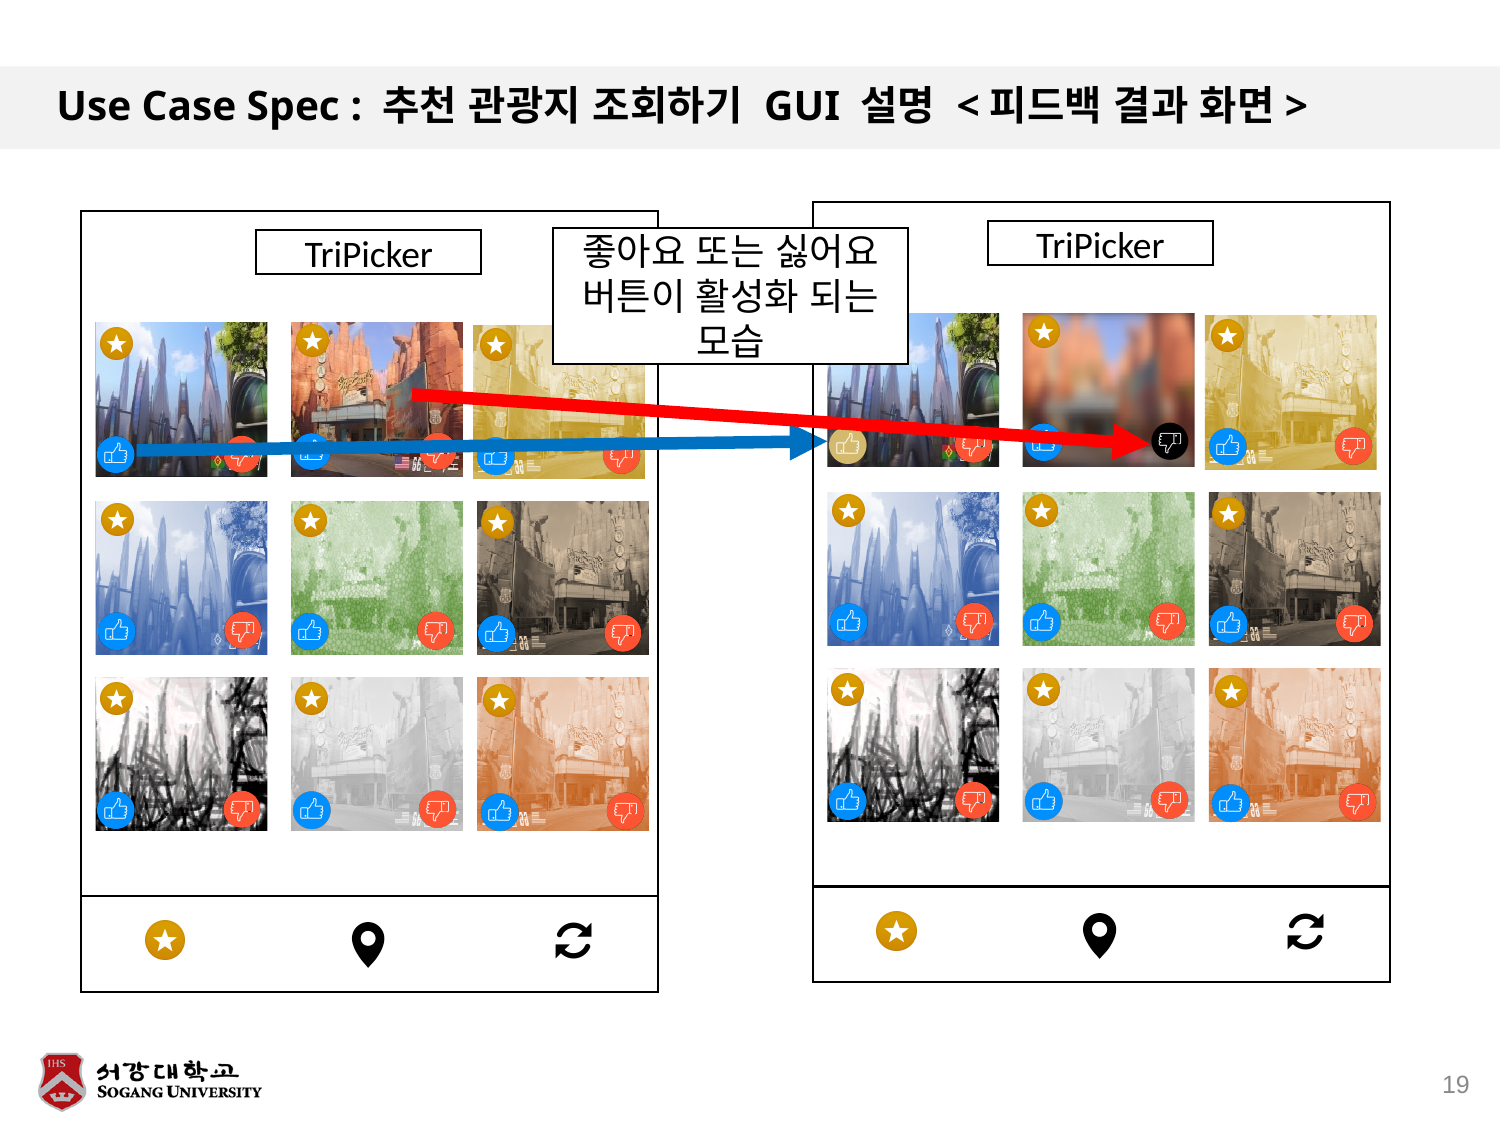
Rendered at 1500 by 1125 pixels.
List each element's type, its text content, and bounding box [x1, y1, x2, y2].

picture [827, 313, 1000, 394]
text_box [1021, 495, 1189, 649]
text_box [1207, 319, 1375, 474]
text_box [1210, 675, 1379, 830]
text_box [1023, 673, 1191, 828]
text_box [411, 394, 1151, 445]
picture [1022, 313, 1195, 469]
slide_number 19 [1147, 1053, 1485, 1114]
text_box 좋아요 또는 싫어요 버튼이 활성화 되는 모습 [659, 227, 909, 365]
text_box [827, 673, 996, 828]
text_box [828, 494, 997, 649]
title Use Case Spec : 추천 관광지 조회하기 GUI 설명 <피드백 결과 화면> [41, 64, 1459, 149]
picture [827, 492, 1000, 646]
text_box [1208, 497, 1377, 652]
picture [1077, 913, 1124, 959]
picture [0, 1031, 294, 1125]
picture [1204, 315, 1377, 470]
text_box TriPicker [987, 220, 1214, 266]
picture [1022, 668, 1195, 822]
text_box [812, 885, 1391, 983]
picture [876, 911, 917, 951]
text_box [812, 201, 1391, 885]
picture [1022, 492, 1195, 646]
picture [827, 445, 1000, 473]
picture [1208, 668, 1381, 822]
picture [827, 668, 1000, 822]
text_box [136, 441, 827, 451]
picture [1284, 911, 1326, 952]
picture [1208, 492, 1381, 646]
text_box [81, 210, 659, 992]
